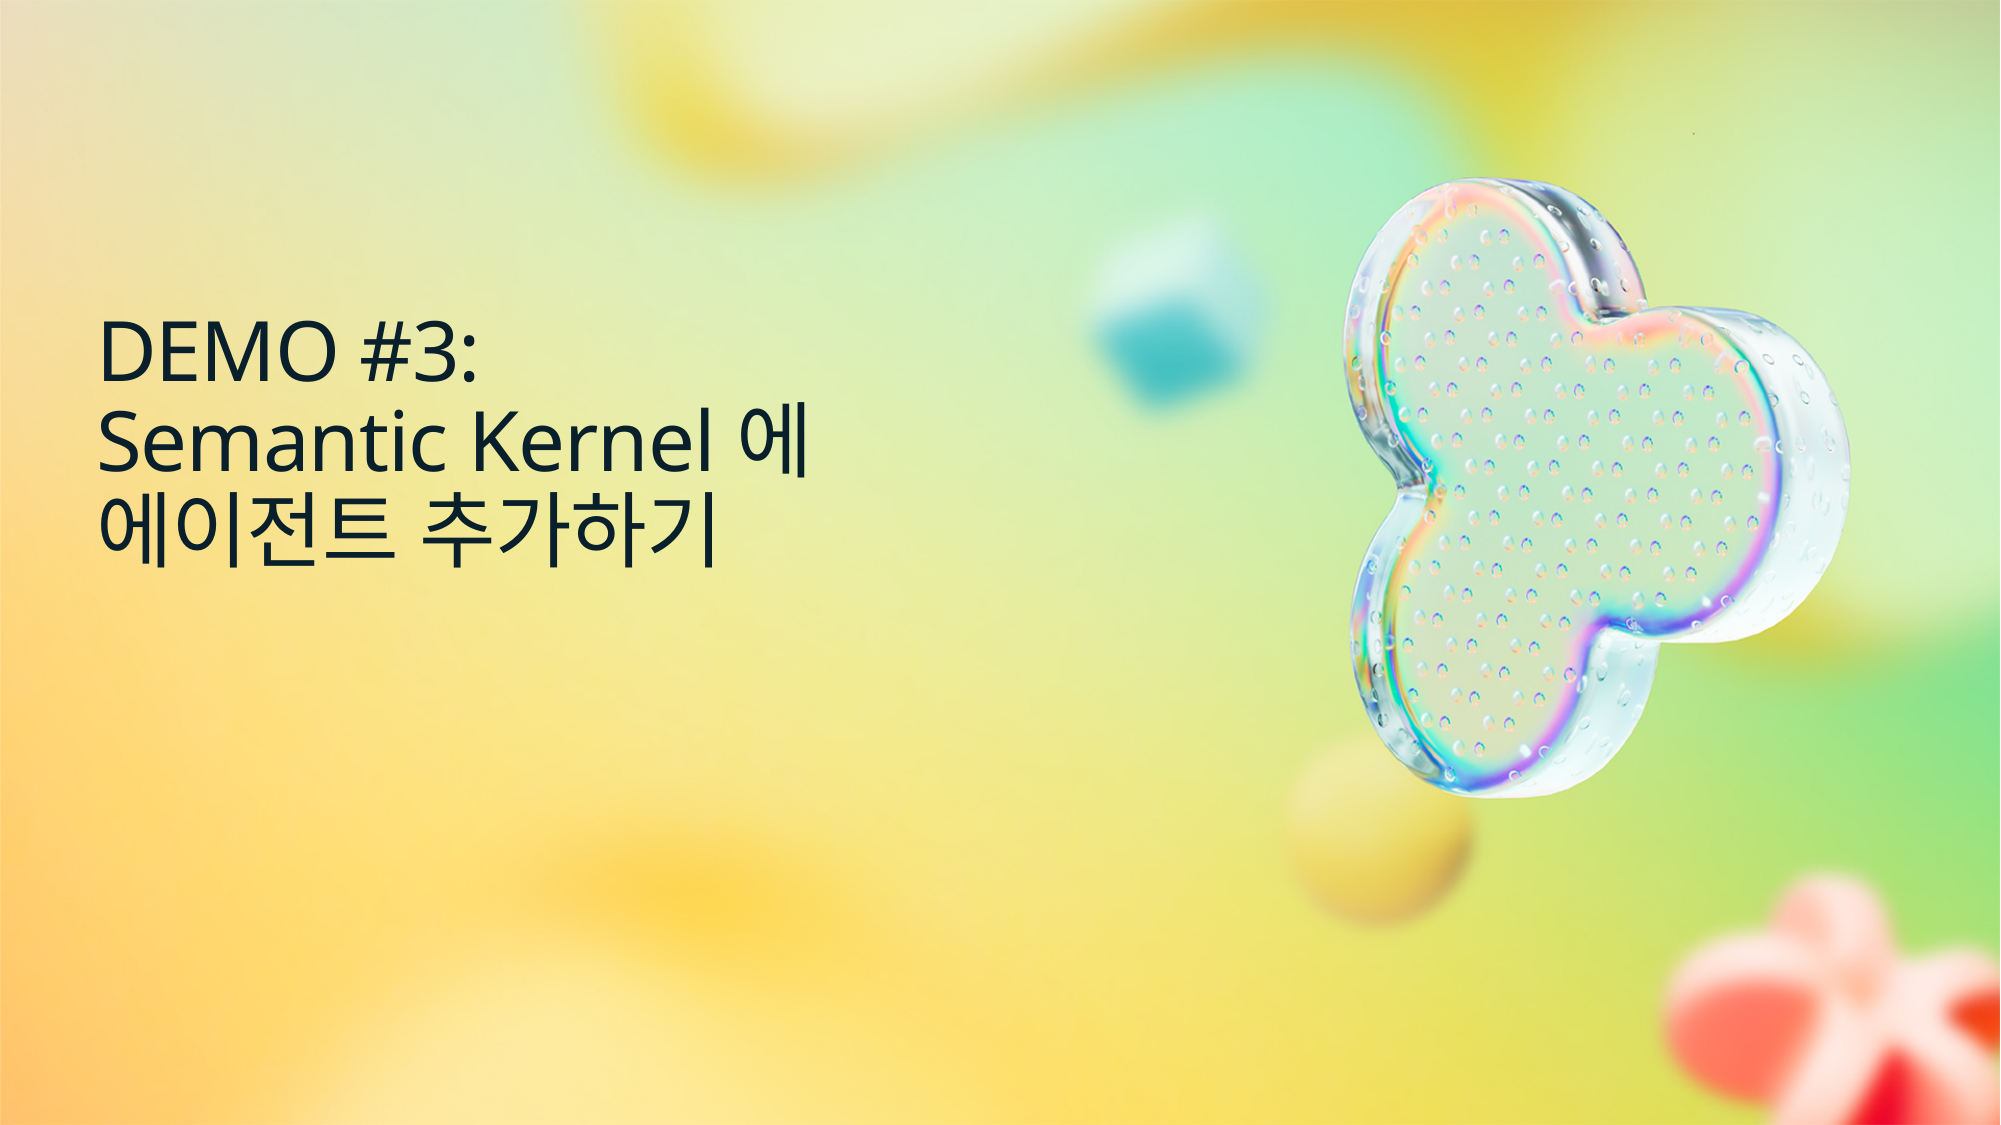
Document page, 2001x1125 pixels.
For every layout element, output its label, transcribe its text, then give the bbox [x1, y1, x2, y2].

title DEMO #3: Semantic Kernel에 에이전트 추가하기 [96, 306, 1116, 580]
picture [0, 0, 2000, 1125]
